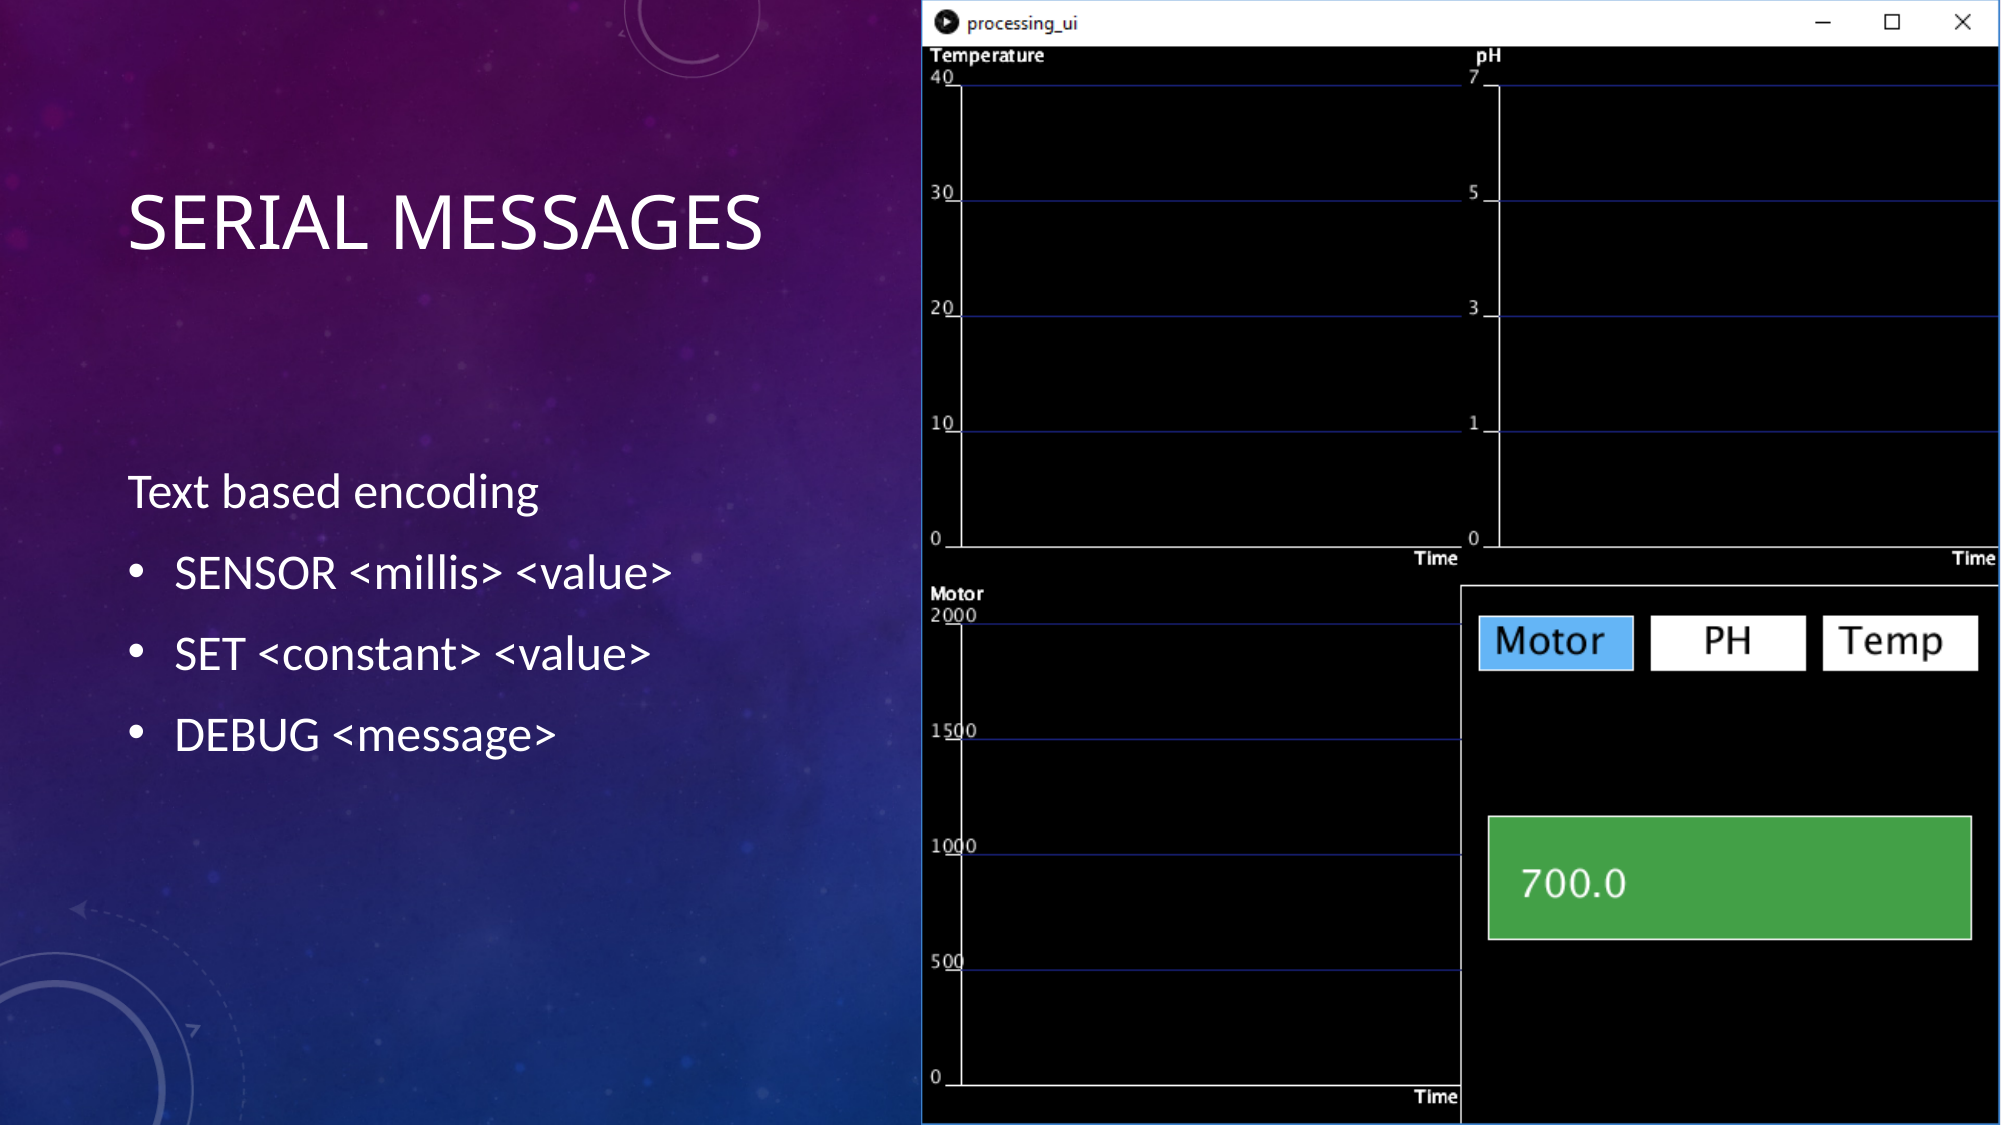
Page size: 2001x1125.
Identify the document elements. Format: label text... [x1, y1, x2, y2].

picture [0, 0, 2001, 1125]
title Serial Messages [112, 99, 914, 339]
list Text based encoding SENSOR <millis> <value> SET <constant> <value> DEBUG <message> [112, 351, 914, 950]
